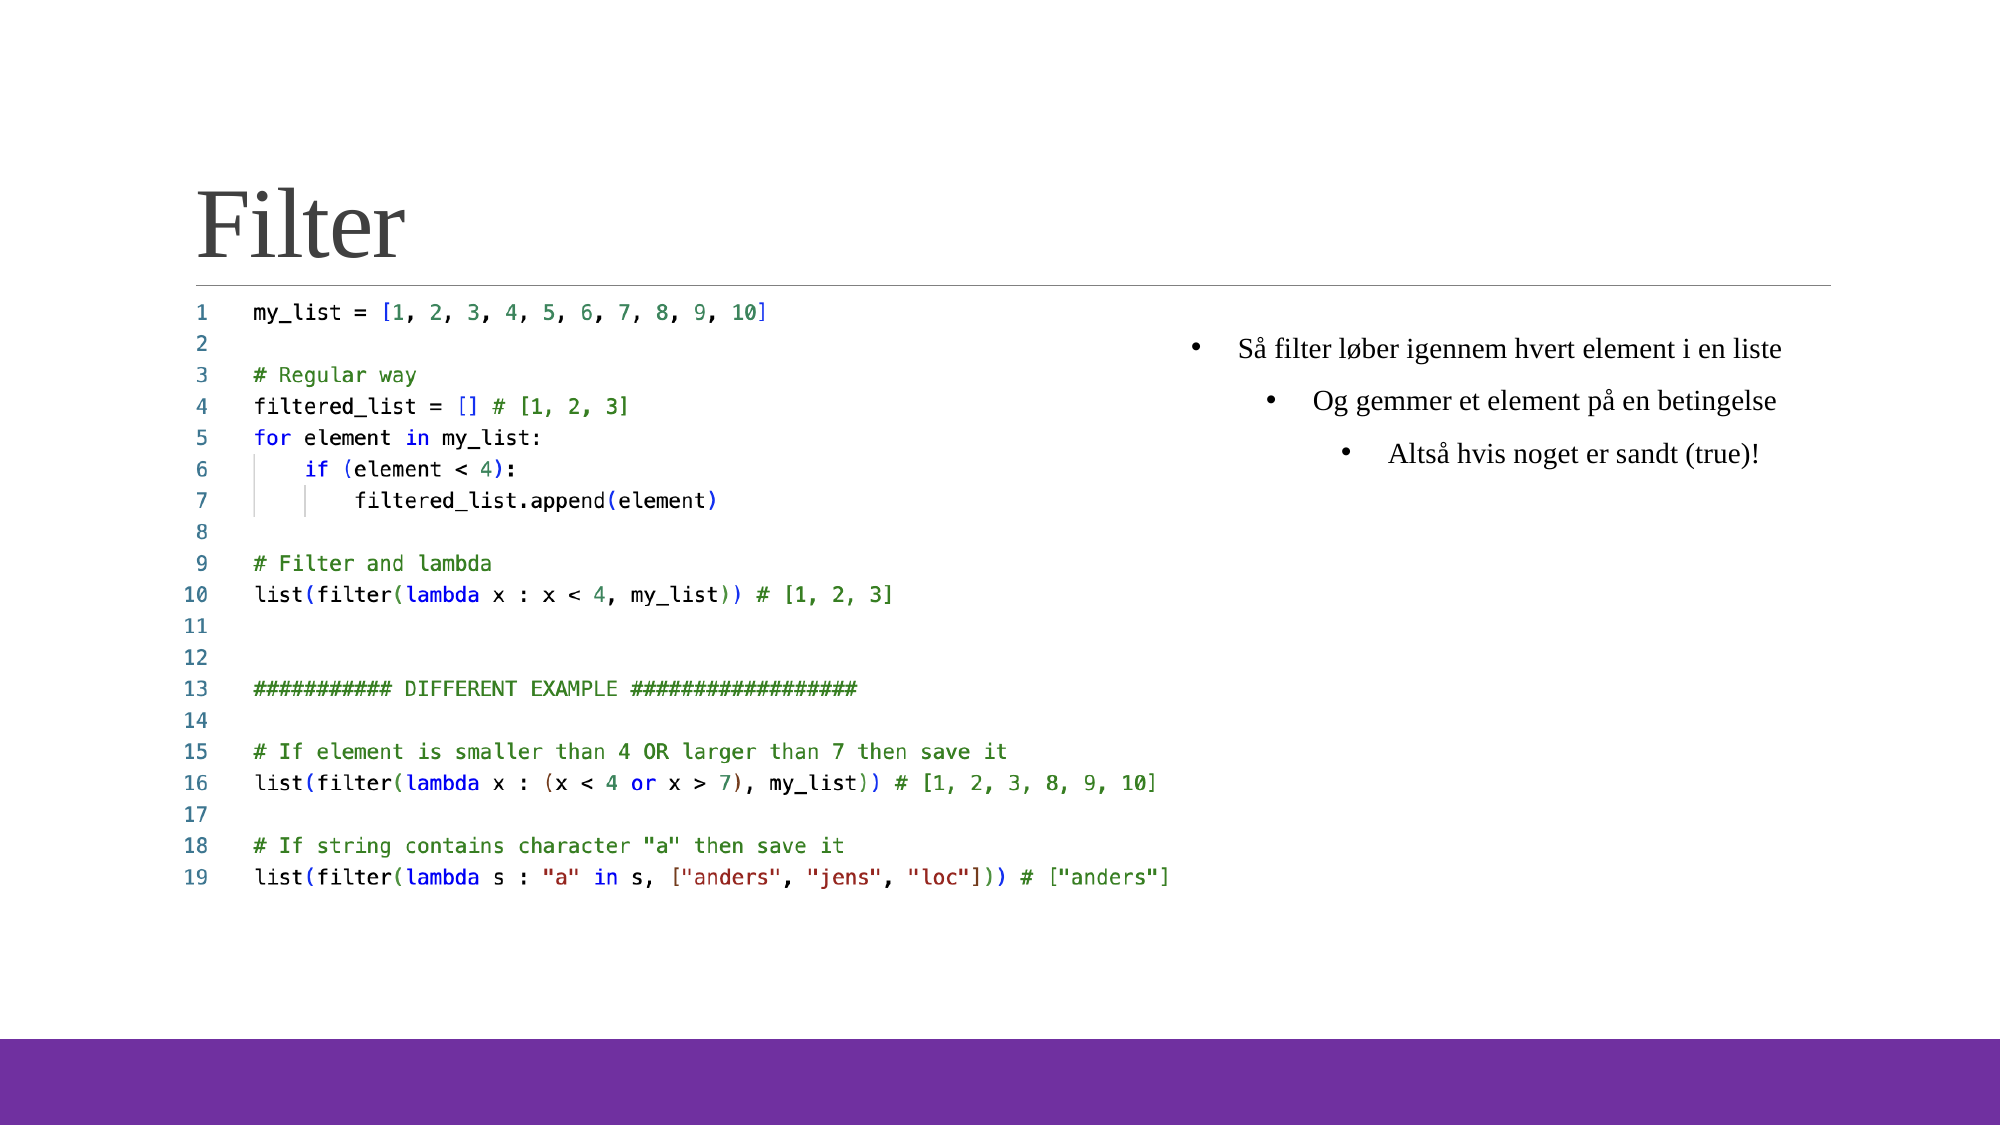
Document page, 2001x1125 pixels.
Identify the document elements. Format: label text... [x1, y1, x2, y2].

text_box Så filter løber igennem hvert element i en liste Og gemmer et element på en betingelse Altså hvis noget er sandt (true)! [1201, 304, 1932, 529]
picture [179, 299, 1194, 898]
title Filter [180, 47, 1830, 285]
